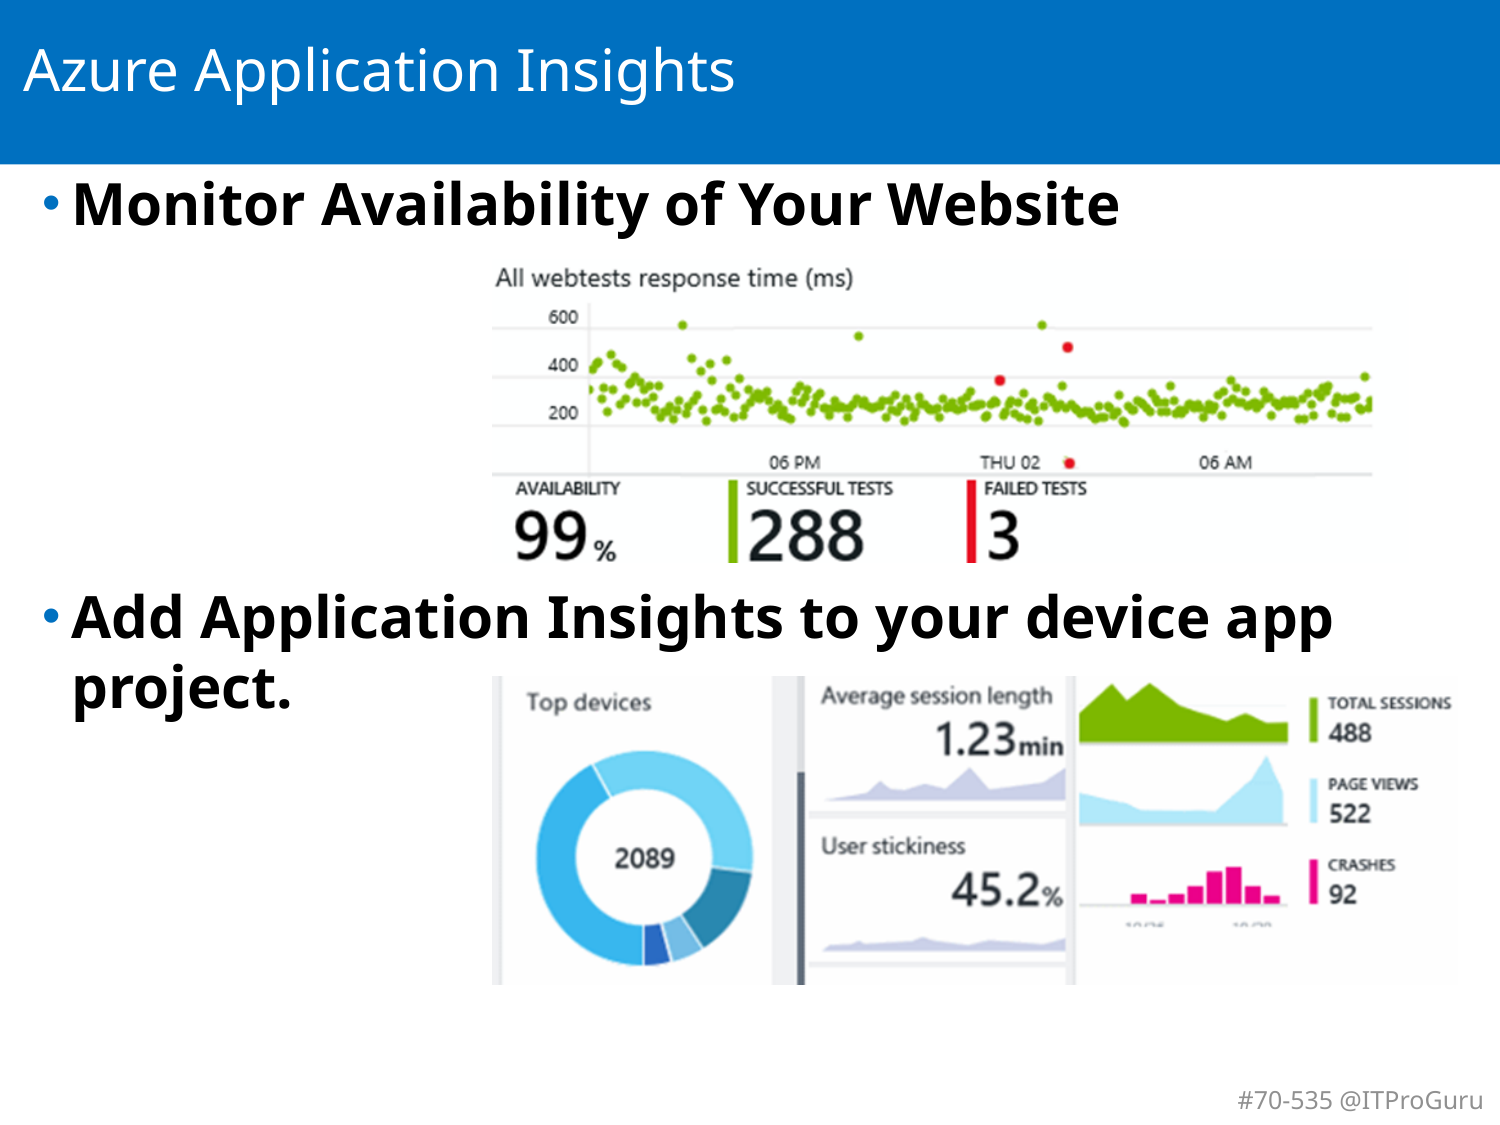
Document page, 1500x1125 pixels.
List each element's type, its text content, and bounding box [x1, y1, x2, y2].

picture [491, 675, 1458, 986]
picture [491, 258, 1410, 563]
title Azure Application Insights [22, 0, 1487, 148]
list Monitor Availability of Your Website Add Application Insights to your device app project. [42, 167, 1450, 1013]
